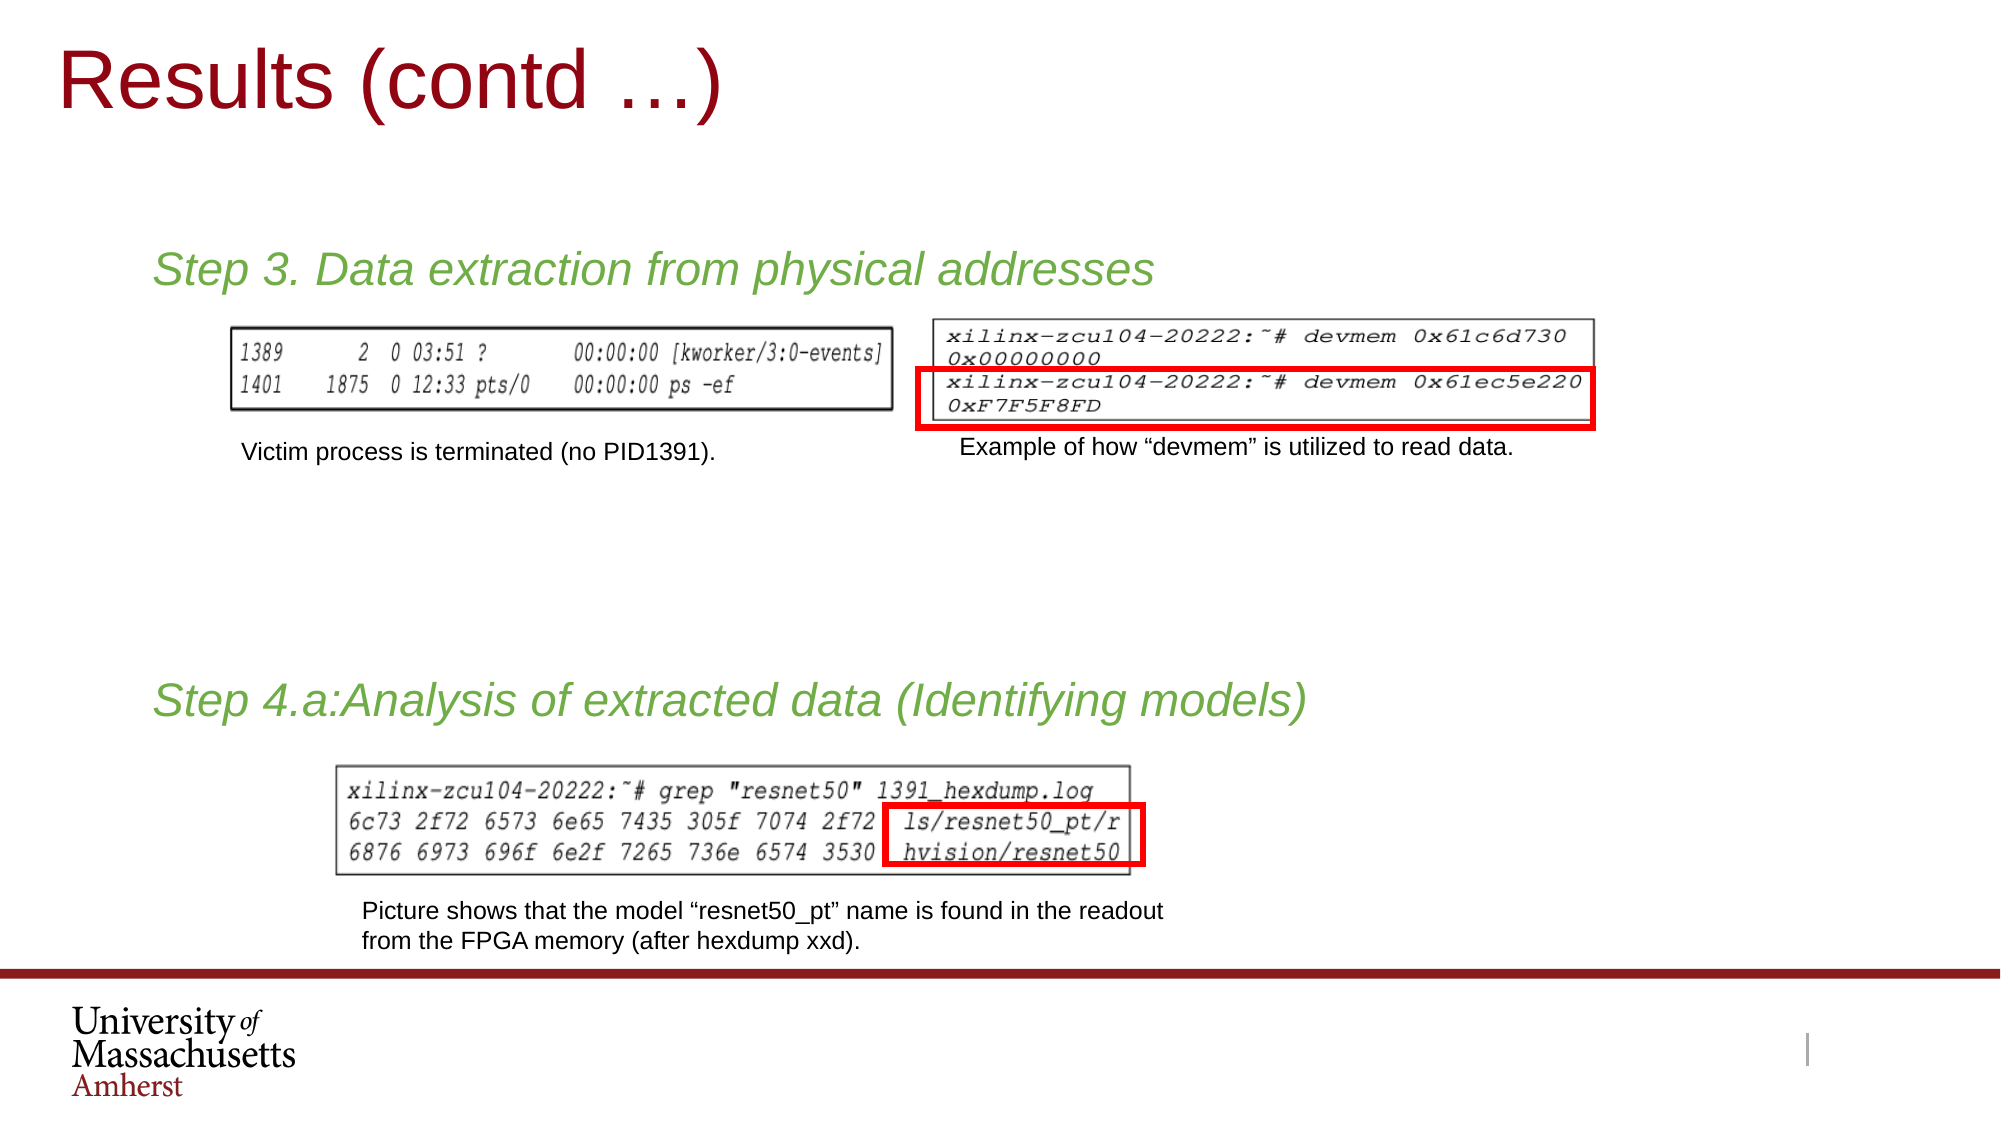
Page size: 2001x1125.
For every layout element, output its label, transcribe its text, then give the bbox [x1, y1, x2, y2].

text_box [917, 368, 1594, 429]
list Step 3. Data extraction from physical addresses Step 4.a:Analysis of extracted data (Identifying models) [137, 237, 1863, 952]
picture [70, 1006, 296, 1097]
text_box Picture shows that the model “resnet50_pt” name is found in the readout from the FPGA memory (after hexdump xxd). [347, 887, 1195, 963]
title Results (contd …) [42, 38, 1793, 126]
text_box Victim process is terminated (no PID1391). [226, 428, 862, 474]
picture [225, 317, 901, 425]
picture [929, 314, 1605, 425]
picture [323, 757, 1144, 888]
text_box Example of how “devmem” is utilized to read data. [944, 422, 1633, 468]
